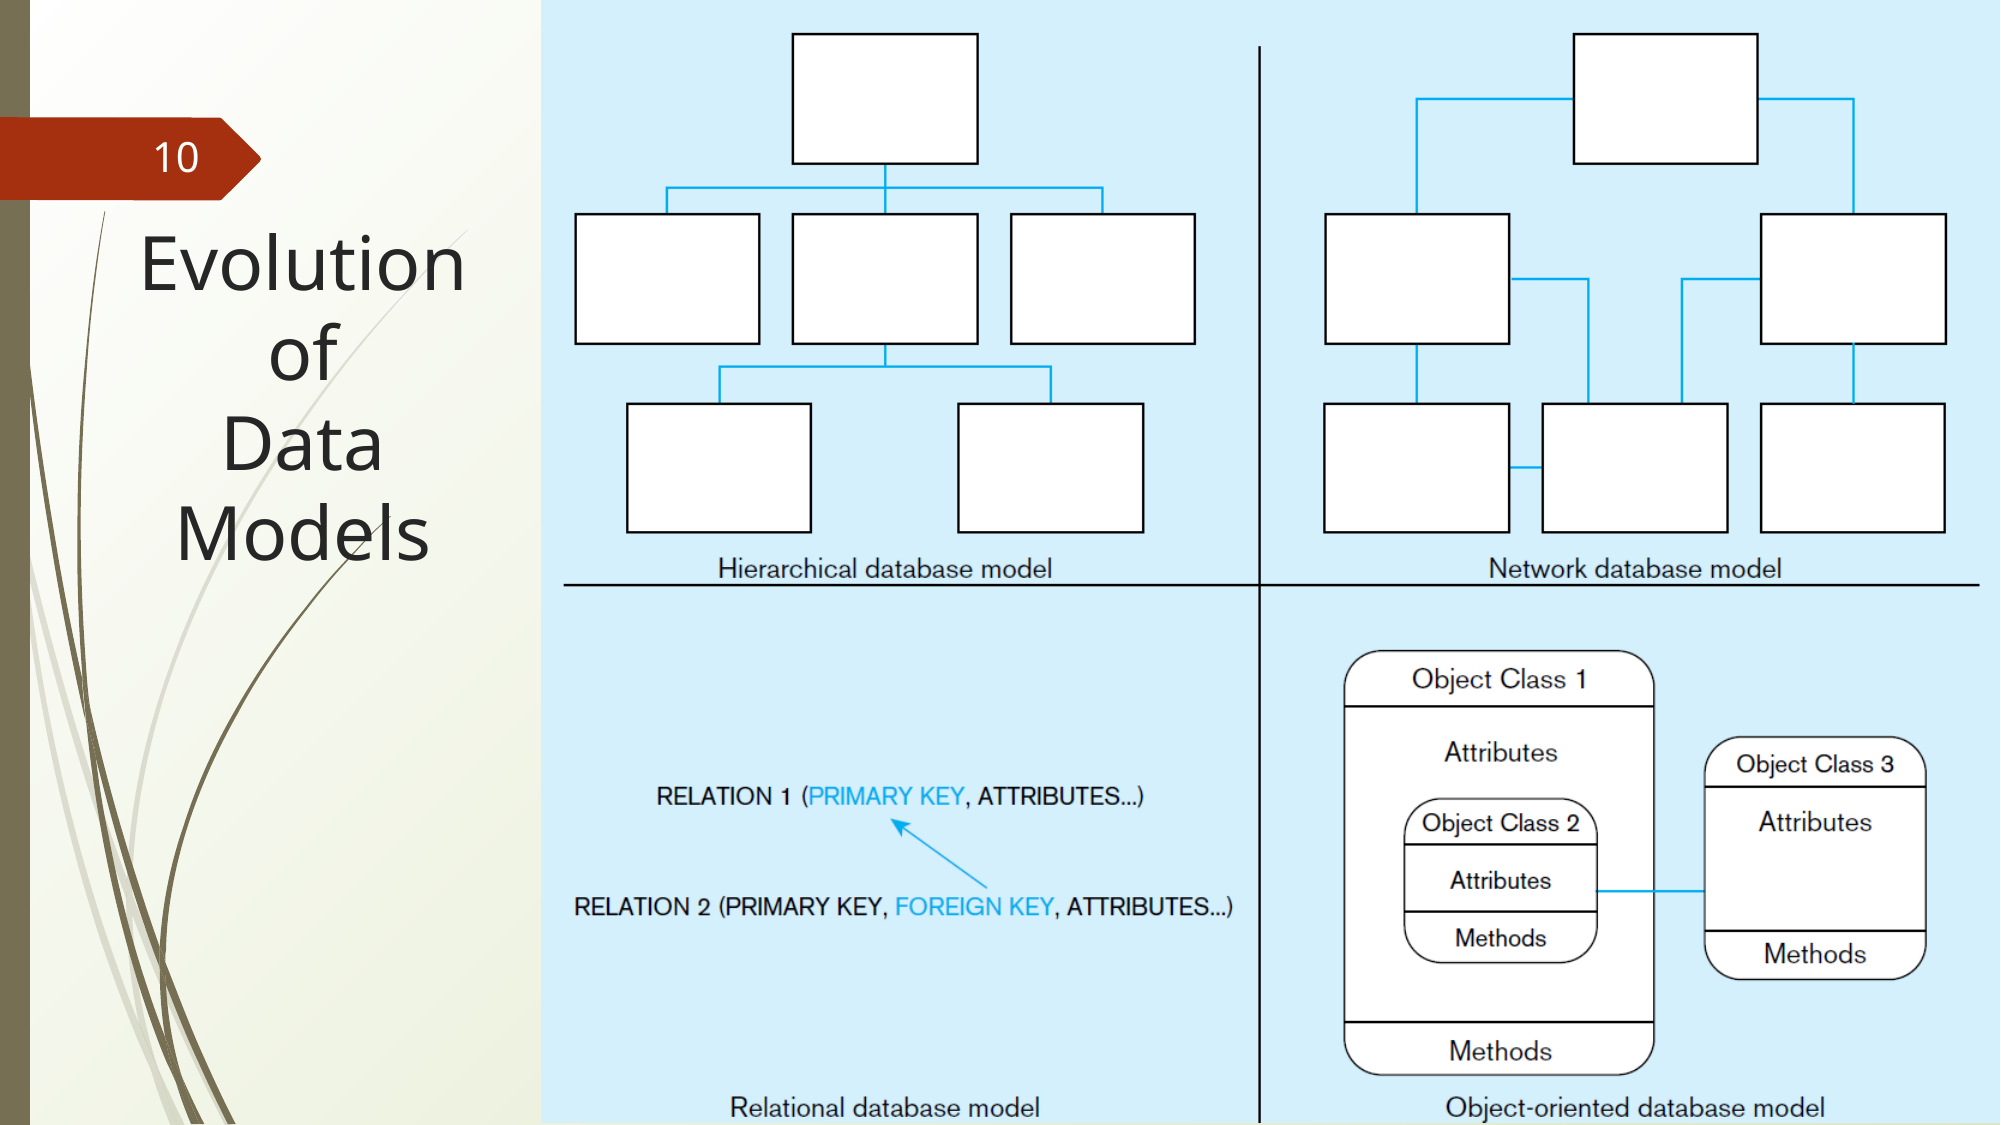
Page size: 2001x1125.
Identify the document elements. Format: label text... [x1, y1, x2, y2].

title Evolution of Data Models [114, 208, 493, 657]
picture [541, 0, 2000, 1124]
slide_number ‹#› [87, 129, 216, 190]
